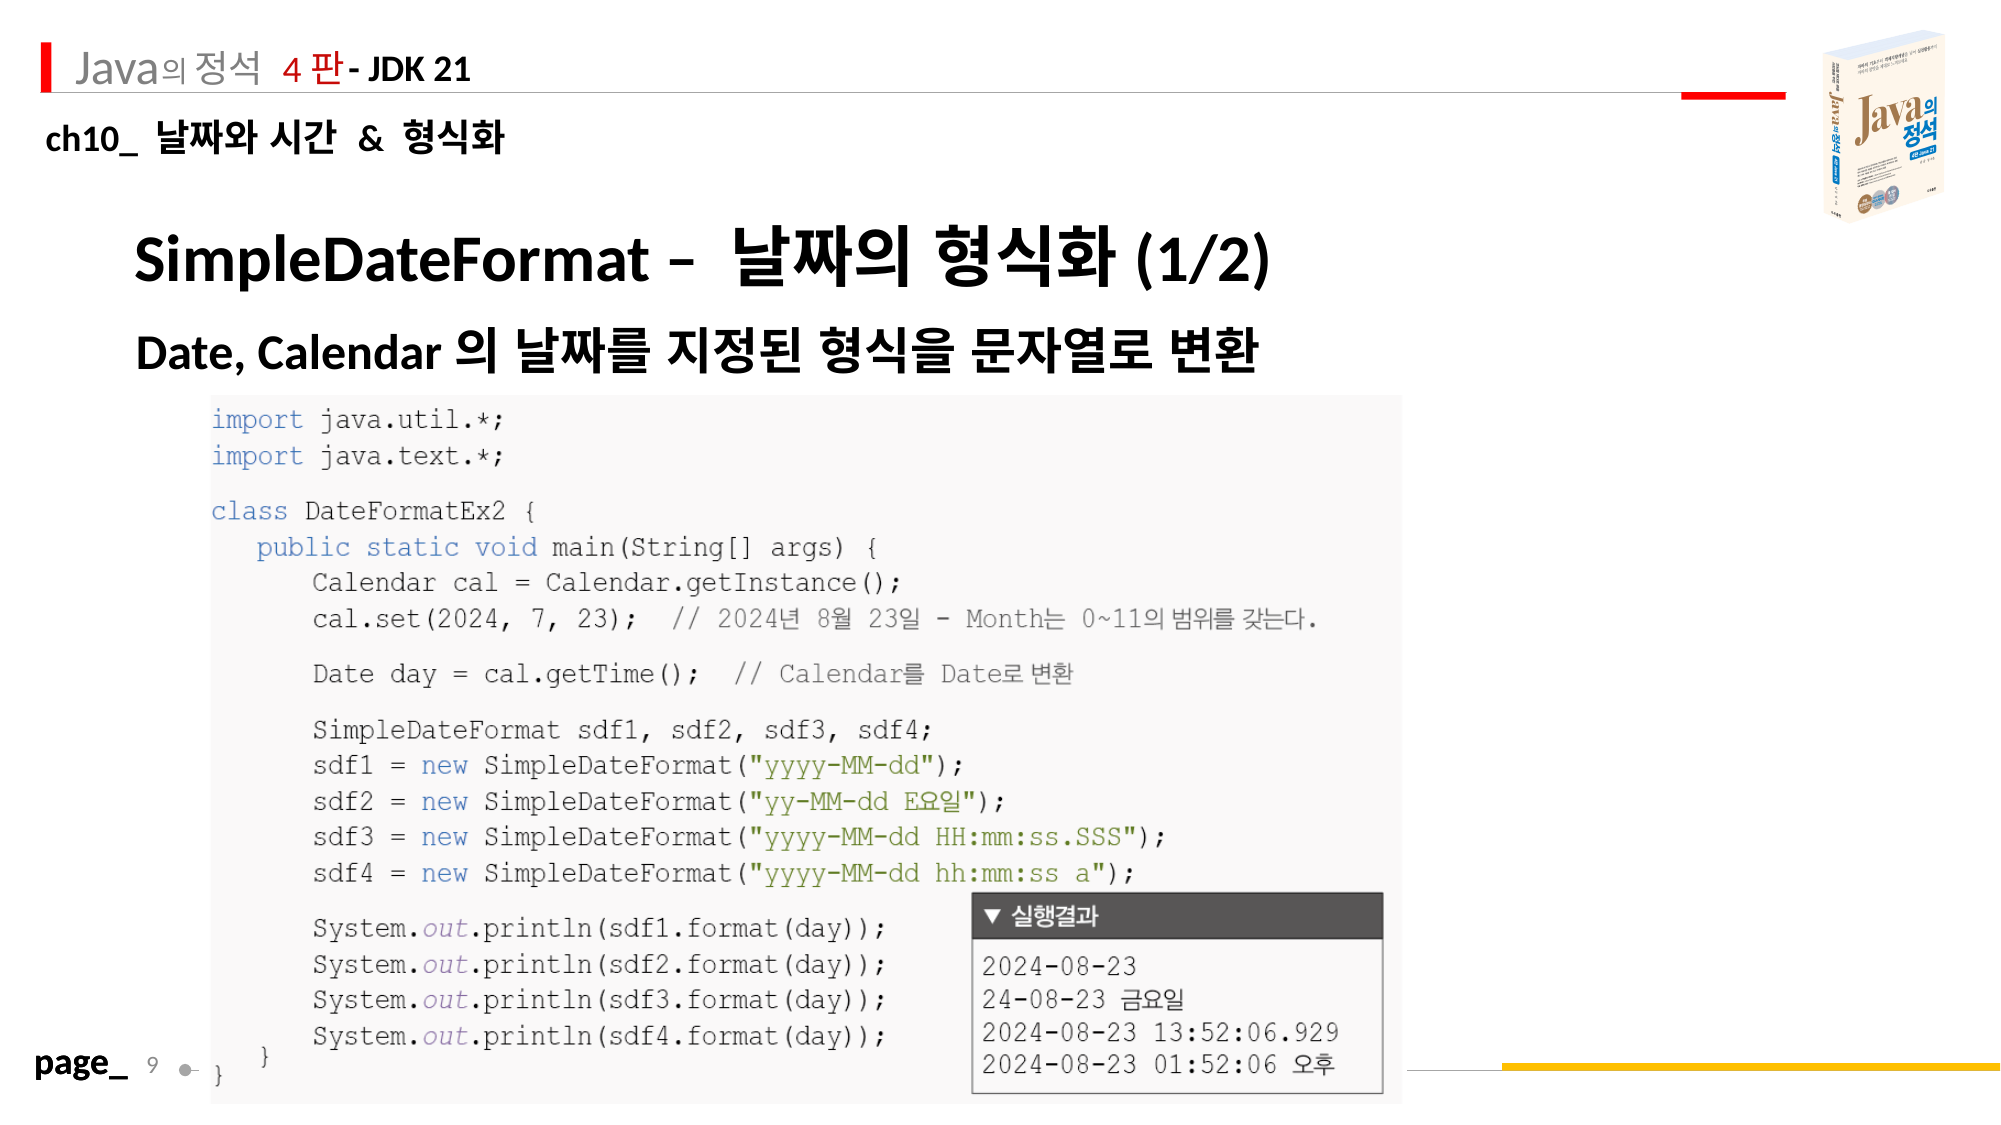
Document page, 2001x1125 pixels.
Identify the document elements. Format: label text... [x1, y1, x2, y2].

text_box page_ [19, 1030, 145, 1090]
text_box SimpleDateFormat – 날짜의 형식화(1/2) [119, 207, 1841, 303]
text_box Date, Calendar의 날짜를 지정된 형식을 문자열로 변환 [121, 311, 1892, 387]
picture [199, 395, 1407, 1104]
slide_number 9 [106, 1033, 174, 1094]
picture [1819, 26, 1950, 228]
